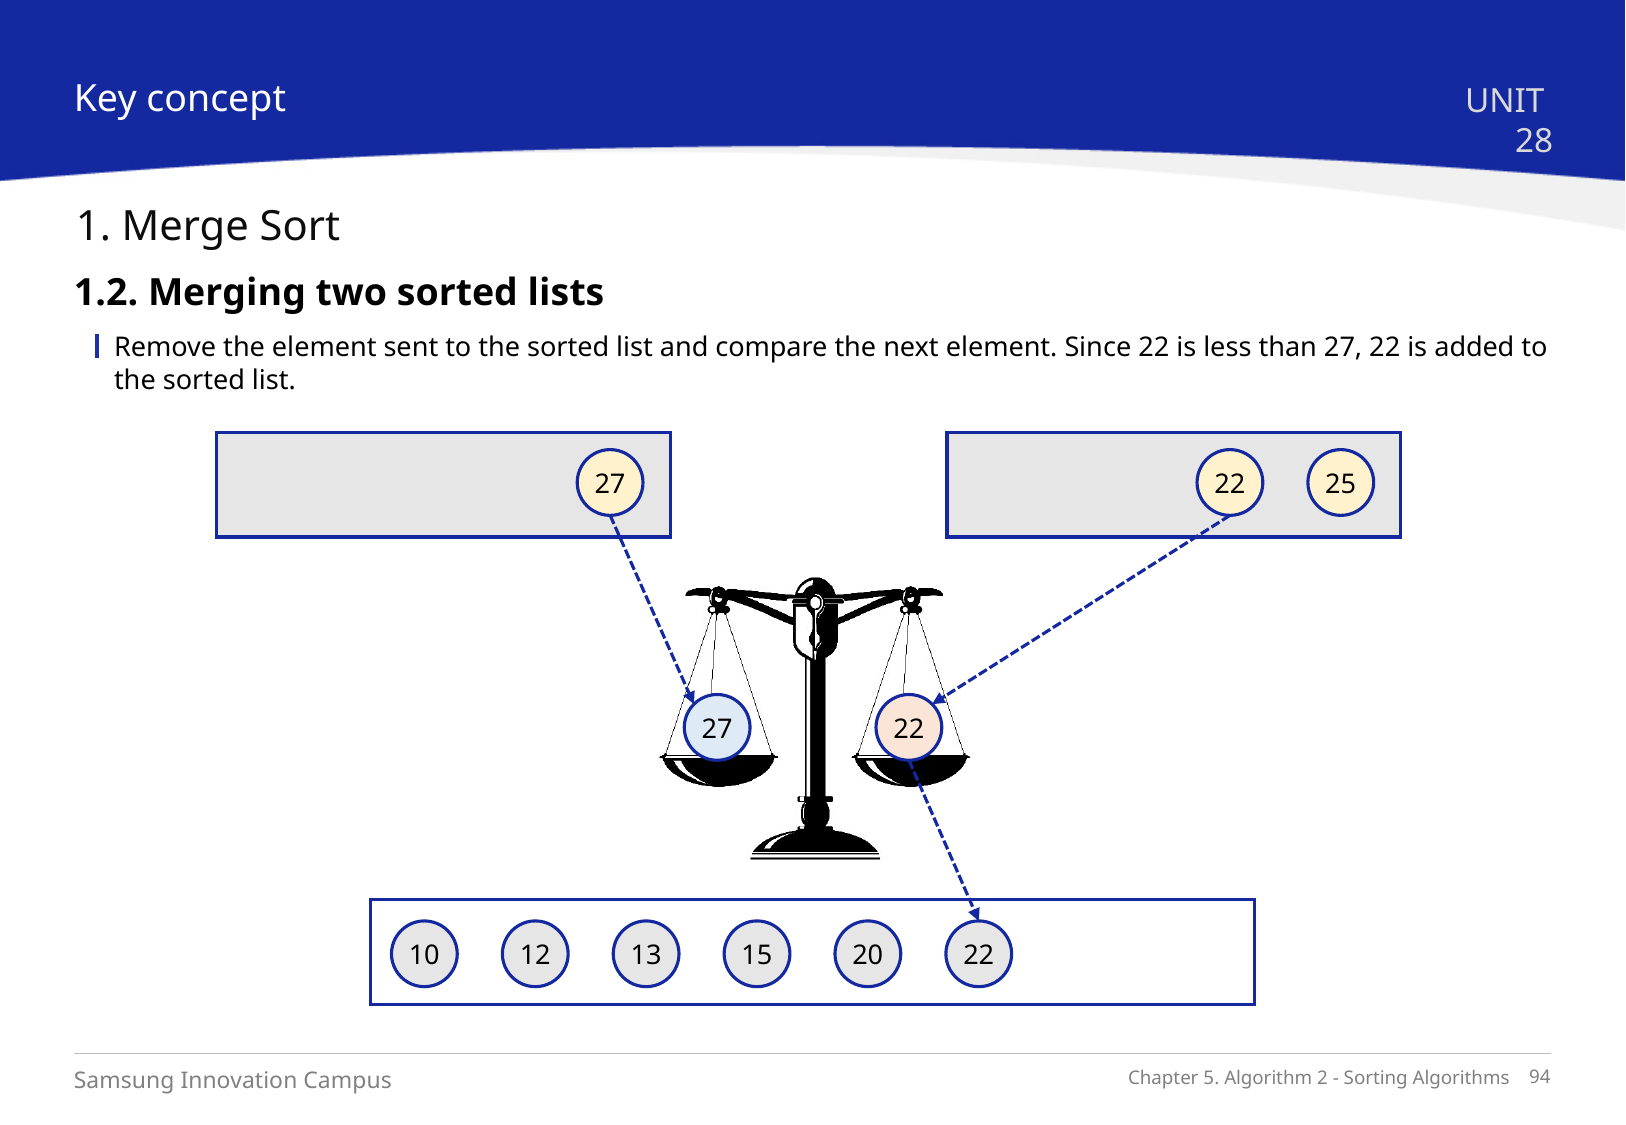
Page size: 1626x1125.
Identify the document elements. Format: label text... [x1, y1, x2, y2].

text_box 22 [1196, 449, 1264, 516]
text_box 12 [501, 920, 569, 988]
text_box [610, 515, 694, 705]
text_box 10 [390, 920, 458, 988]
text_box 27 [576, 449, 644, 516]
text_box Remove the element sent to the sorted list and compare the next element. Since 22 is less than 27, 22 is added to the sorted list. [94, 329, 1554, 396]
picture [0, 0, 1625, 1125]
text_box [908, 760, 979, 921]
text_box 25 [1307, 449, 1375, 516]
text_box Key concept [73, 73, 981, 120]
text_box 22 [945, 920, 1013, 988]
text_box 1. Merge Sort [75, 198, 1554, 250]
text_box 20 [834, 920, 902, 988]
text_box 15 [723, 920, 791, 988]
text_box 13 [612, 920, 680, 988]
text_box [932, 515, 1230, 705]
text_box 1.2. Merging two sorted lists [59, 260, 872, 320]
text_box [216, 432, 671, 538]
text_box [370, 899, 1255, 1005]
text_box UNIT 28 [1422, 78, 1554, 159]
text_box [946, 432, 1401, 538]
